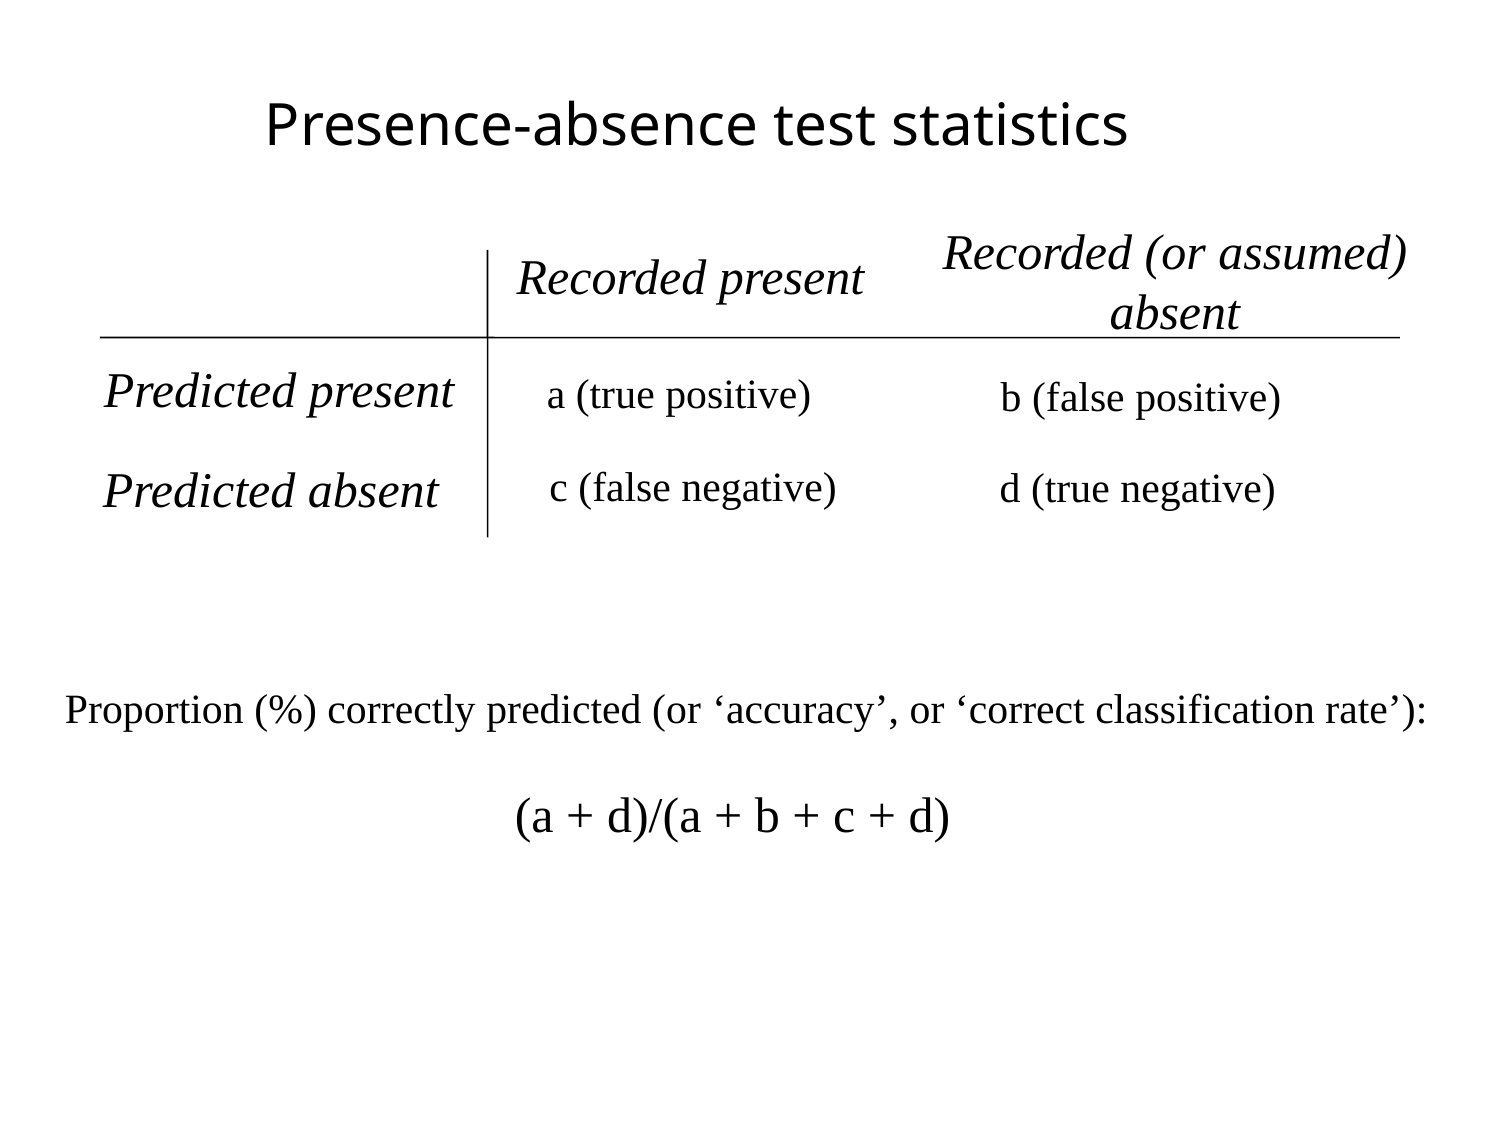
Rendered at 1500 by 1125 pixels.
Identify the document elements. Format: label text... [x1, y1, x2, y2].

text_box a (true positive) [532, 359, 827, 425]
text_box Proportion (%) correctly predicted (or ‘accuracy’, or ‘correct classification rate’): (a + d)/(a + b + c + d) [49, 674, 1475, 850]
text_box d (true negative) [984, 453, 1291, 519]
text_box Predicted present [89, 349, 470, 425]
text_box Recorded (or assumed) absent [912, 212, 1438, 348]
text_box c (false negative) [534, 452, 852, 518]
title Presence-absence test statistics [249, 87, 1250, 175]
text_box b (false positive) [985, 362, 1297, 428]
text_box Recorded present [501, 237, 880, 313]
text_box Predicted absent [88, 449, 454, 525]
